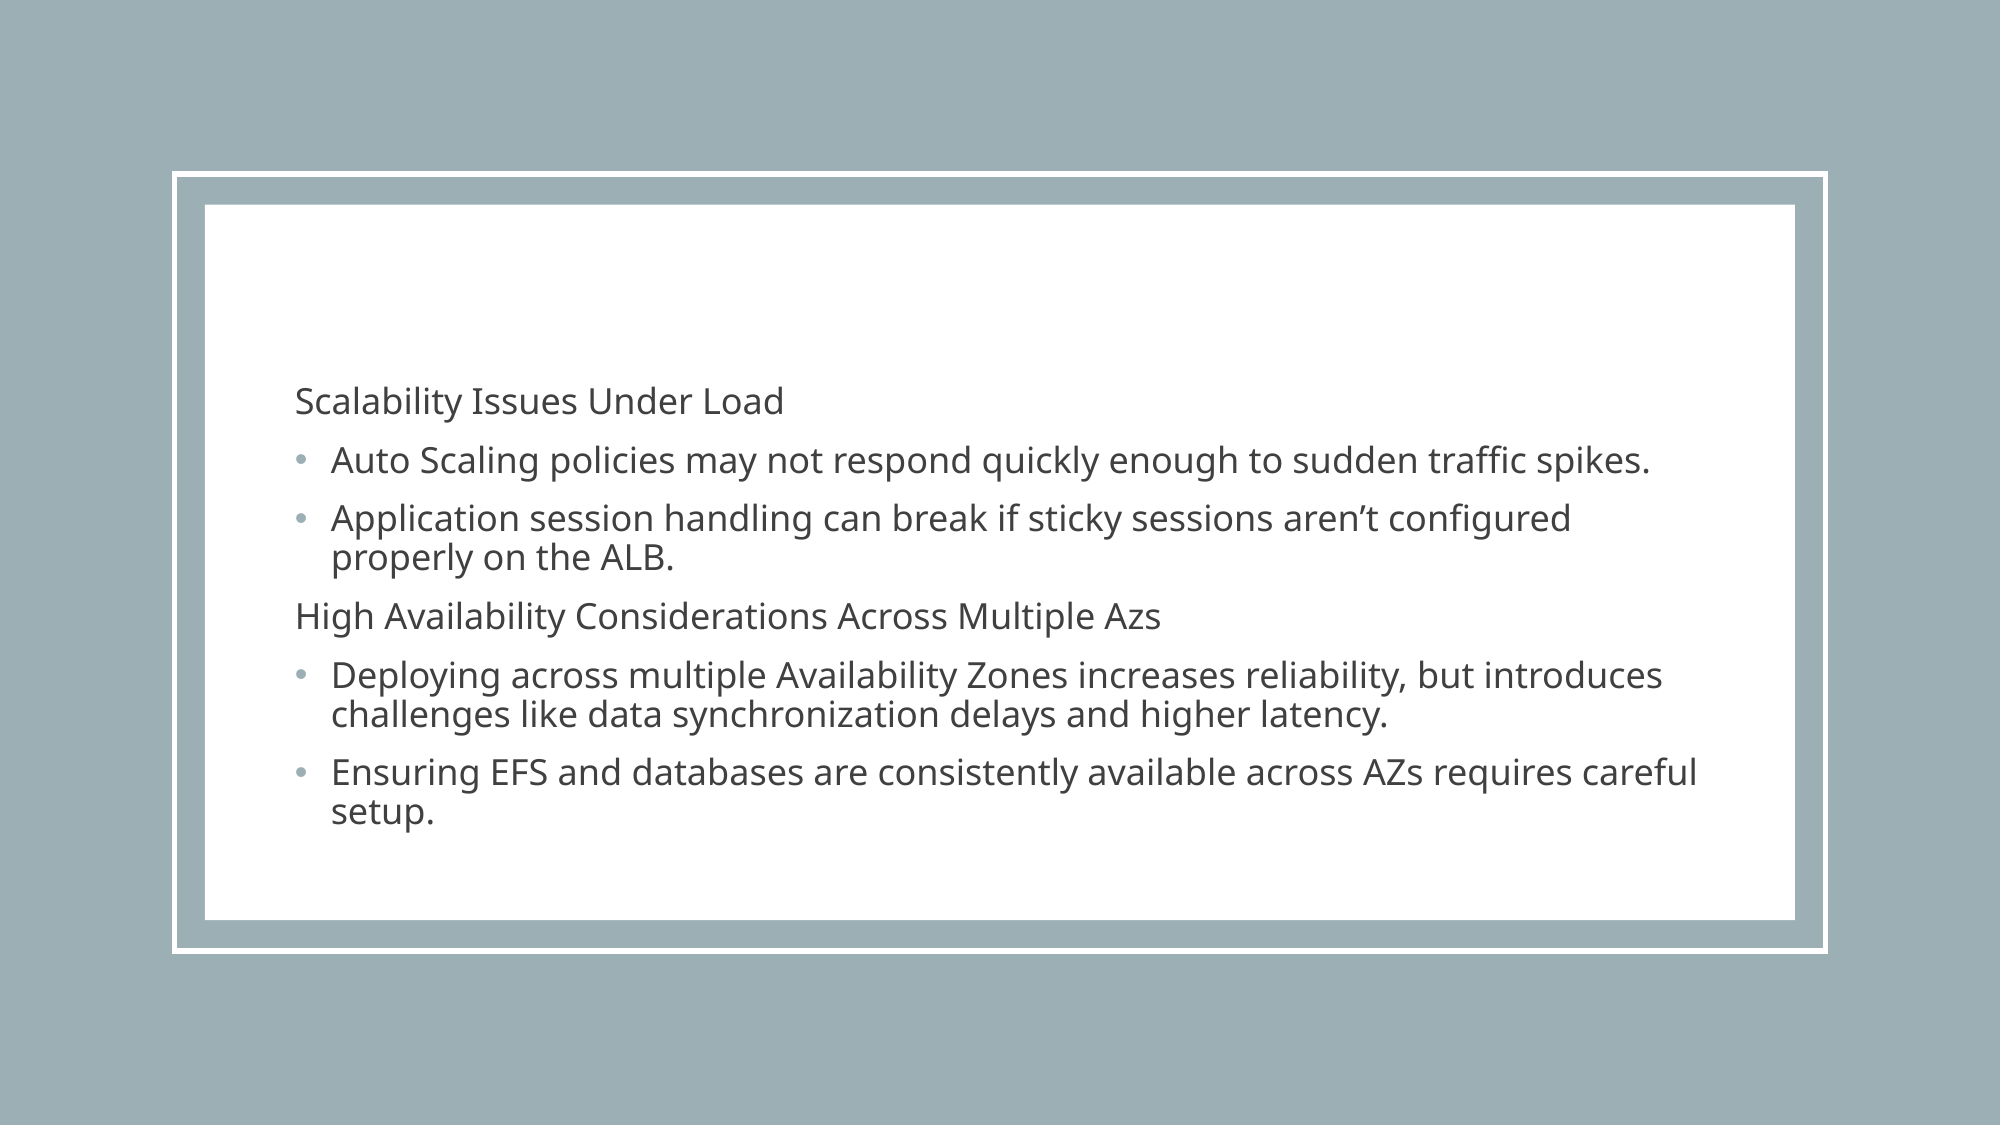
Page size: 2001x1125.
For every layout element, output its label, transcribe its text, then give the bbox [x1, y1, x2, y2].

text_box [0, 0, 2000, 1125]
text_box [173, 173, 1827, 952]
list Scalability Issues Under Load Auto Scaling policies may not respond quickly enough to sudden traffic spikes. Application session handling can break if sticky sessions aren’t configured properly on the ALB. High Availability Considerations Across Multiple Azs Deploying across multiple Availability Zones increases reliability, but introduces challenges like data synchronization delays and higher latency. Ensuring EFS and databases are consistently available across AZs requires careful setup. [279, 375, 1721, 849]
